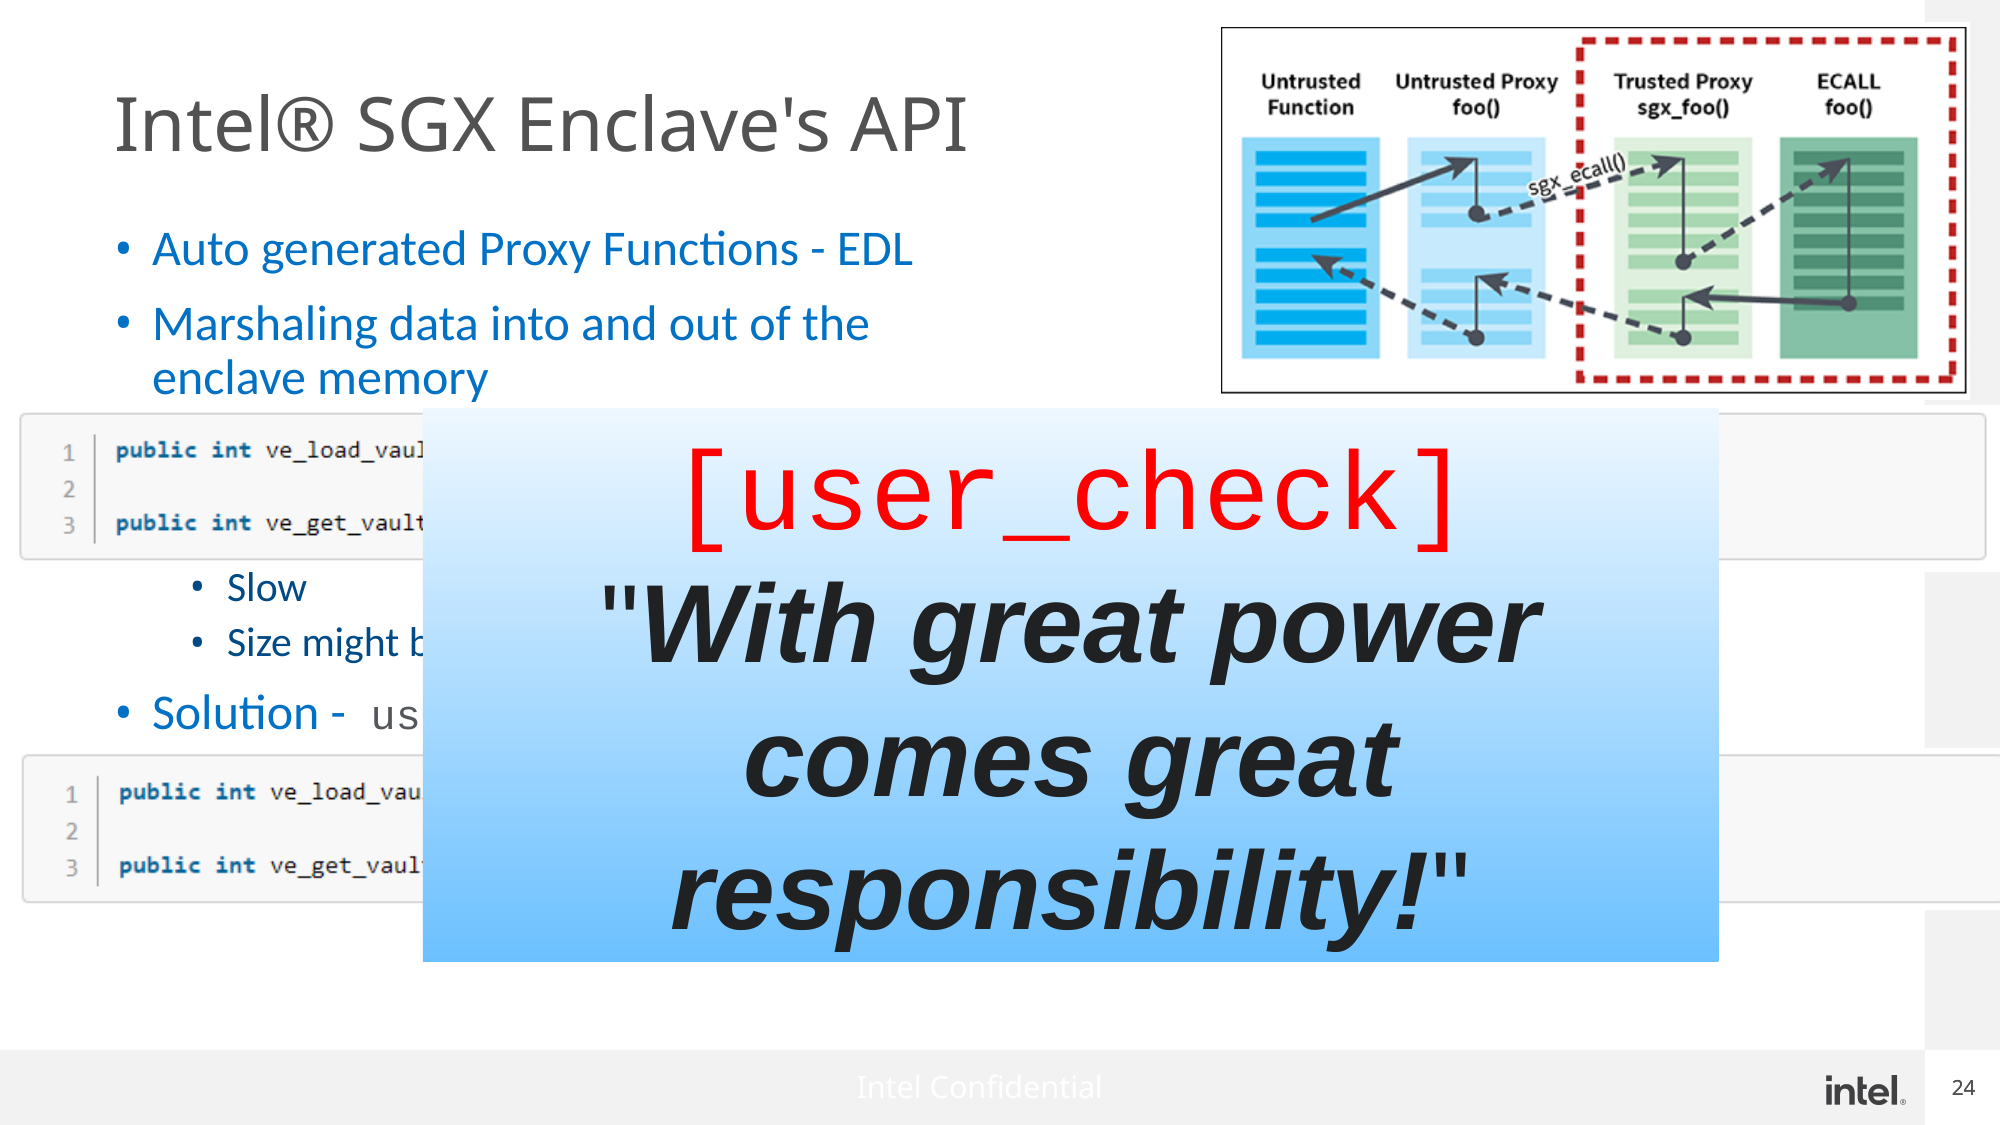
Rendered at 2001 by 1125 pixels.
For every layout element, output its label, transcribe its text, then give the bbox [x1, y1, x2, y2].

title Intel® SGX Enclave's API [99, 31, 1216, 222]
list Auto generated Proxy Functions - EDL Marshaling data into and out of the enclave memory Slow Size might be unknown Solution - user_check [99, 215, 1000, 405]
list Auto generated Proxy Functions - EDL Marshaling data into and out of the enclave memory Slow Size might be unknown Solution - user_check [99, 572, 422, 748]
picture [1216, 22, 1970, 400]
picture [14, 748, 2000, 910]
picture [1826, 1075, 1906, 1105]
text_box [user_check] "With great power comes great responsibility!" [422, 910, 1719, 962]
text_box [user_check] "With great power comes great responsibility!" [422, 572, 1719, 748]
picture [0, 405, 2000, 572]
